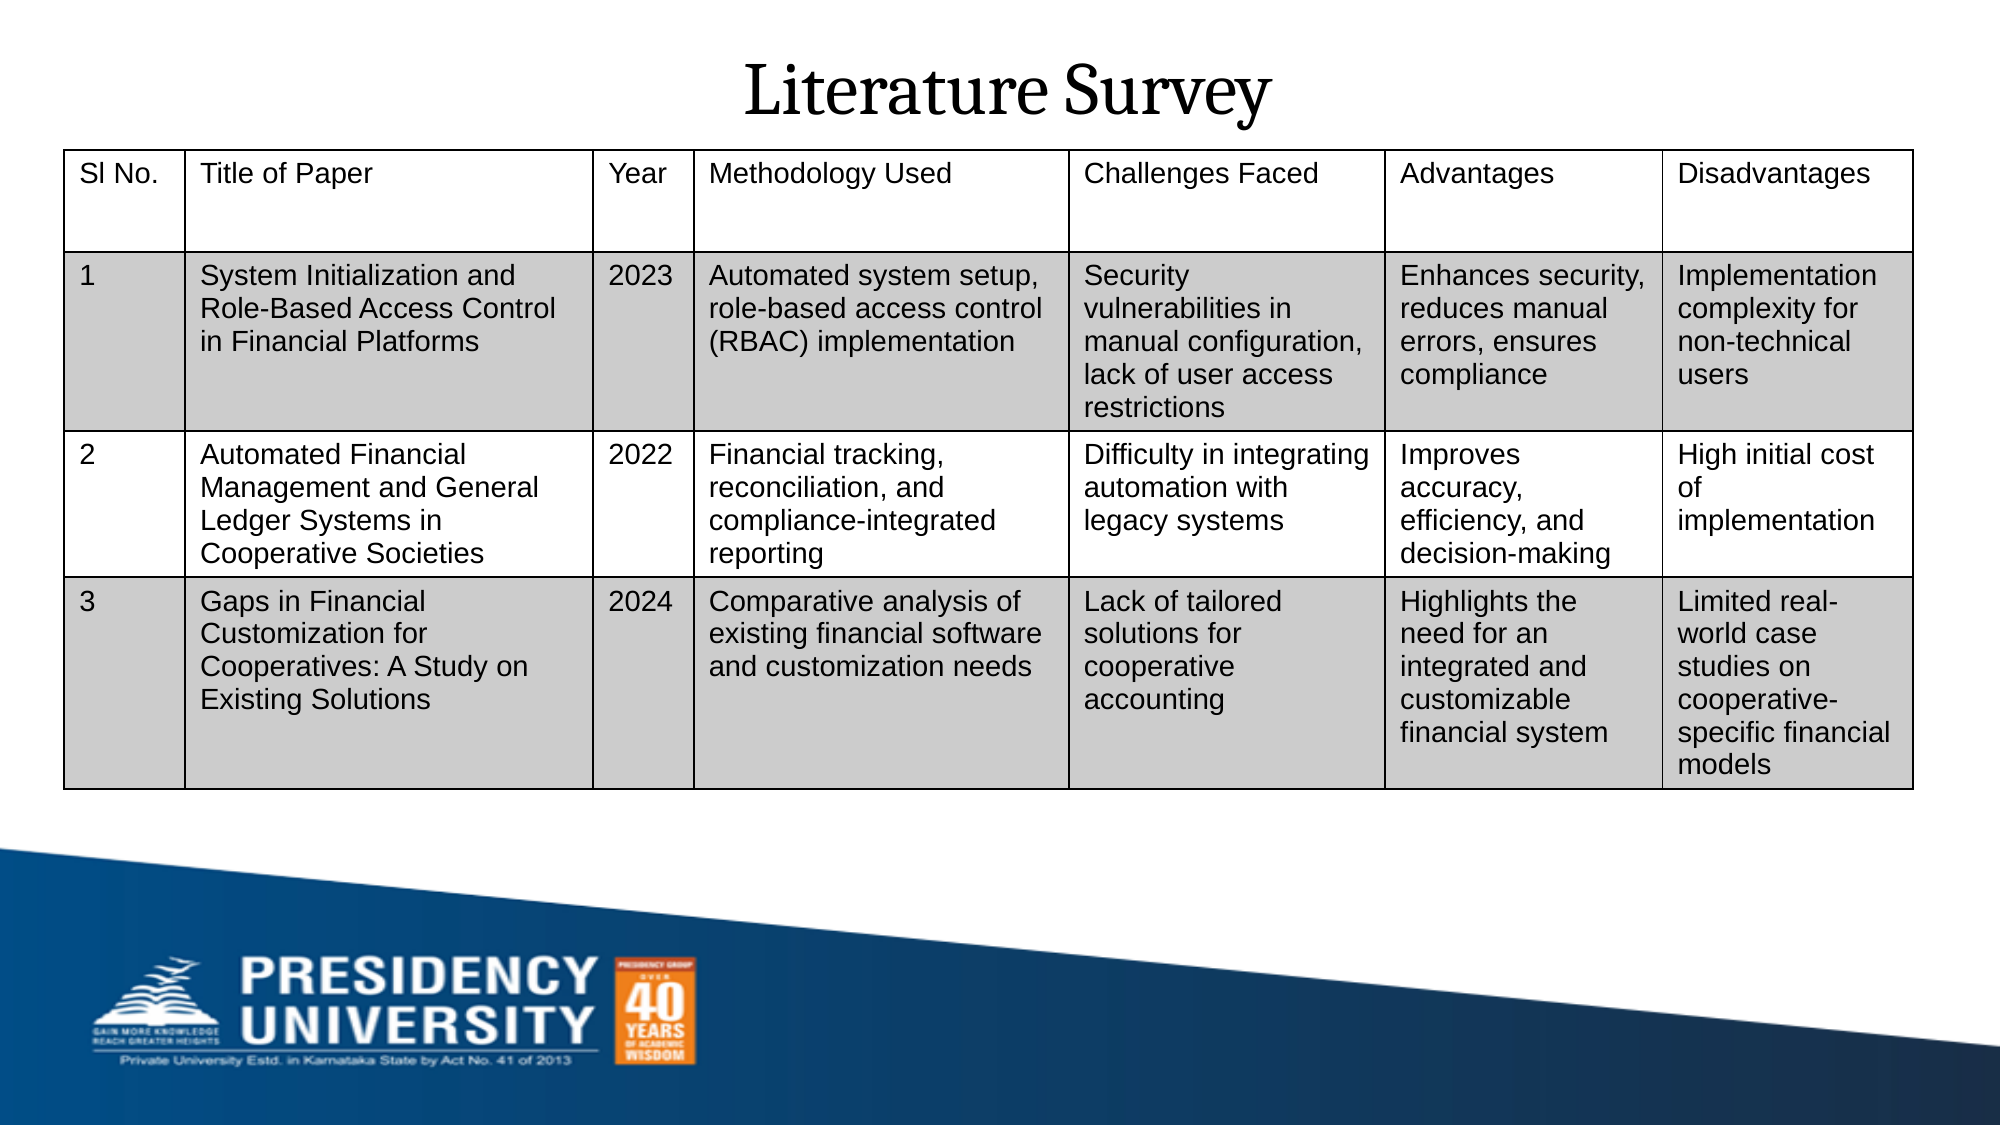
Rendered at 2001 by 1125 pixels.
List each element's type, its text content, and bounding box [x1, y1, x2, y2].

table_cell Enhances security, reduces manual errors, ensures compliance [1386, 253, 1662, 430]
picture [0, 845, 2000, 1125]
table_cell High initial cost of implementation [1663, 432, 1912, 576]
table_cell 2022 [594, 432, 693, 576]
table_cell Comparative analysis of existing financial software and customization needs [695, 578, 1068, 788]
table_cell Highlights the need for an integrated and customizable financial system [1386, 578, 1662, 788]
table_header Methodology Used [695, 151, 1068, 251]
table_header Disadvantages [1663, 151, 1912, 251]
table_cell Lack of tailored solutions for cooperative accounting [1070, 578, 1384, 788]
table_cell 1 [65, 253, 184, 430]
text_box Literature Survey [133, 45, 1884, 125]
table_header Advantages [1386, 151, 1662, 251]
table_cell 2 [65, 432, 184, 576]
table_header Title of Paper [186, 151, 592, 251]
table_cell Financial tracking, reconciliation, and compliance-integrated reporting [695, 432, 1068, 576]
table_header Year [594, 151, 693, 251]
table_cell Automated system setup, role-based access control (RBAC) implementation [695, 253, 1068, 430]
table_cell Limited real-world case studies on cooperative-specific financial models [1663, 578, 1912, 788]
table_cell 2023 [594, 253, 693, 430]
table_header Challenges Faced [1070, 151, 1384, 251]
table_header Sl No. [65, 151, 184, 251]
table_cell System Initialization and Role-Based Access Control in Financial Platforms [186, 253, 592, 430]
table_cell Improves accuracy, efficiency, and decision-making [1386, 432, 1662, 576]
table_cell 3 [65, 578, 184, 788]
table_cell Difficulty in integrating automation with legacy systems [1070, 432, 1384, 576]
table_cell 2024 [594, 578, 693, 788]
table_cell Gaps in Financial Customization for Cooperatives: A Study on Existing Solutions [186, 578, 592, 788]
table_cell Security vulnerabilities in manual configuration, lack of user access restrictions [1070, 253, 1384, 430]
table_cell Implementation complexity for non-technical users [1663, 253, 1912, 430]
table_cell Automated Financial Management and General Ledger Systems in Cooperative Societies [186, 432, 592, 576]
